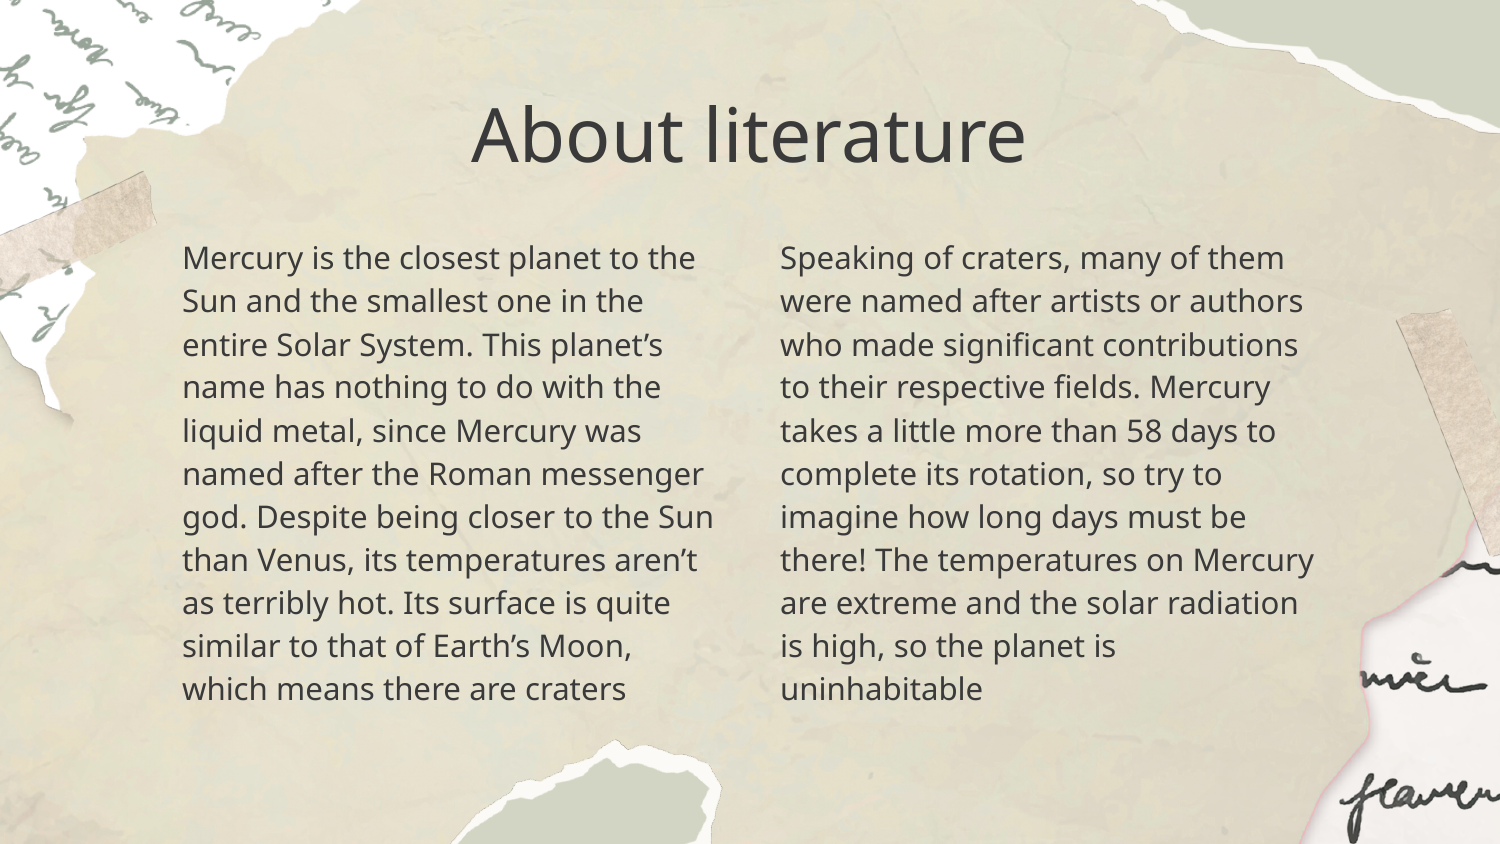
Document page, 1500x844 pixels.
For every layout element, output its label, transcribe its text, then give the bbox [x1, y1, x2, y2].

subtitle Speaking of craters, many of them were named after artists or authors who made significant contributions to their respective fields. Mercury takes a little more than 58 days to complete its rotation, so try to imagine how long days must be there! The temperatures on Mercury are extreme and the solar radiation is high, so the planet is uninhabitable [765, 218, 1333, 712]
subtitle Mercury is the closest planet to the Sun and the smallest one in the entire Solar System. This planet’s name has nothing to do with the liquid metal, since Mercury was named after the Roman messenger god. Despite being closer to the Sun than Venus, its temperatures aren’t as terribly hot. Its surface is quite similar to that of Earth’s Moon, which means there are craters [167, 218, 735, 712]
title About literature [116, 72, 1383, 167]
picture [0, 0, 1500, 844]
